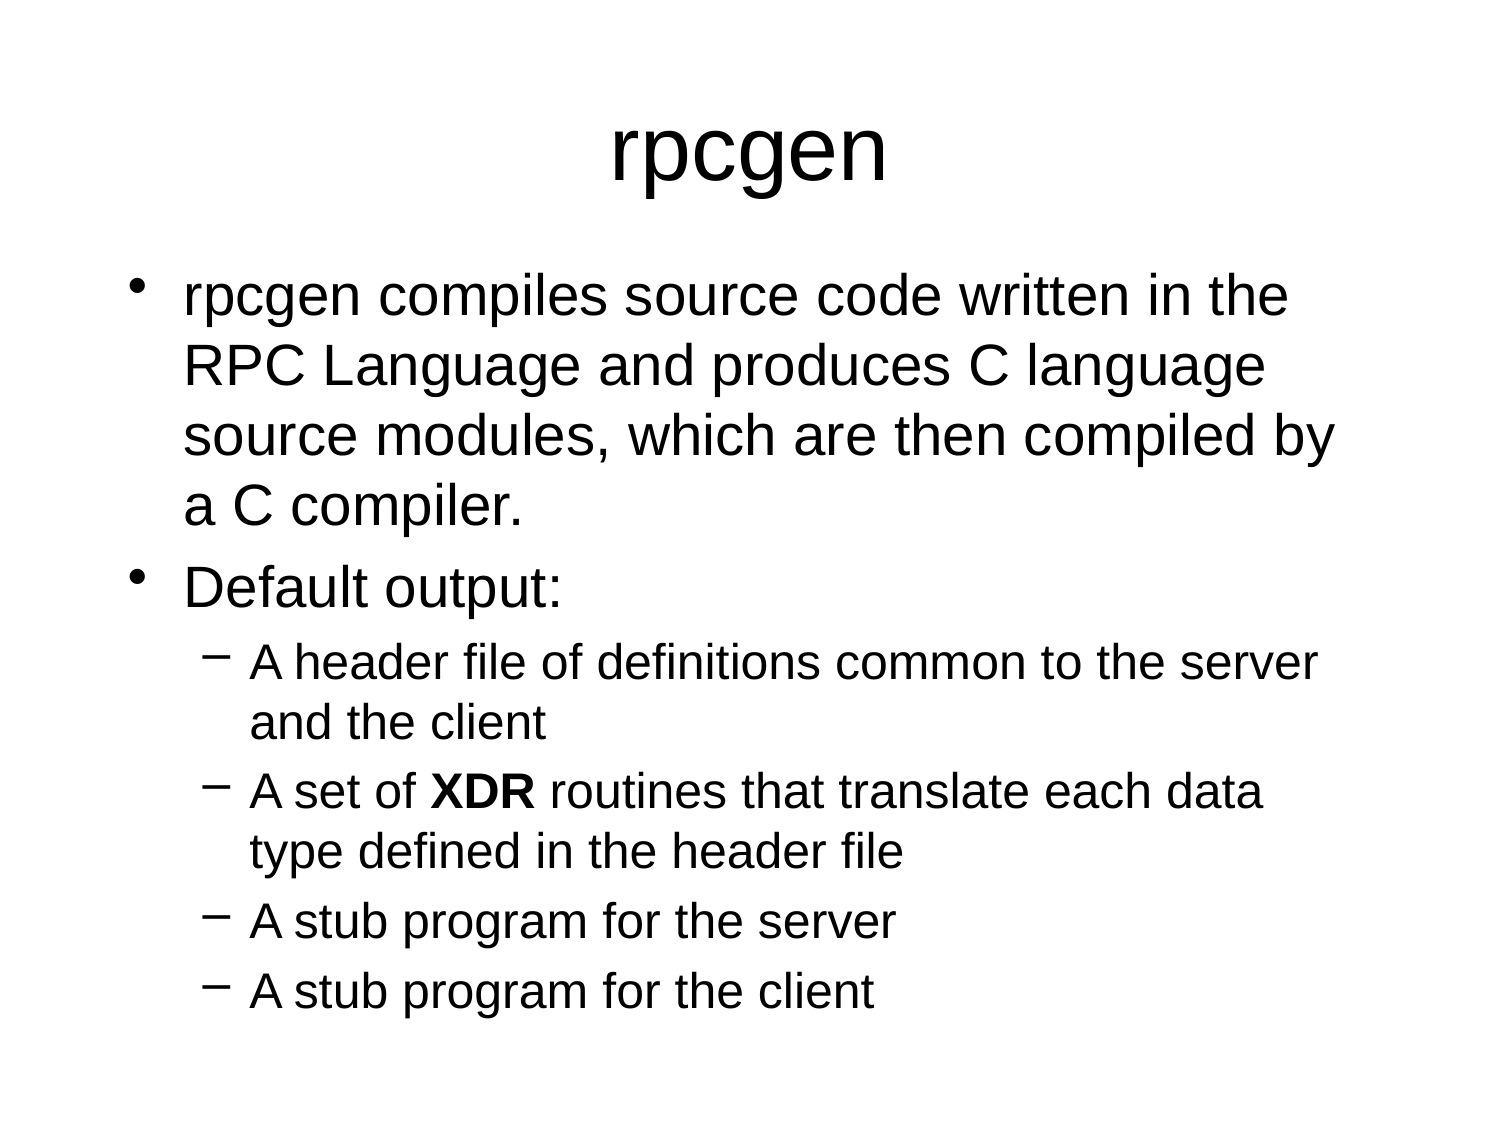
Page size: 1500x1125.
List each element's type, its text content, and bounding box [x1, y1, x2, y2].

title rpcgen [112, 49, 1388, 238]
list rpcgen compiles source code written in the RPC Language and produces C language source modules, which are then compiled by a C compiler. Default output: A header file of definitions common to the server and the client A set of XDR routines that translate each data type defined in the header file A stub program for the server A stub program for the client [112, 249, 1388, 1076]
